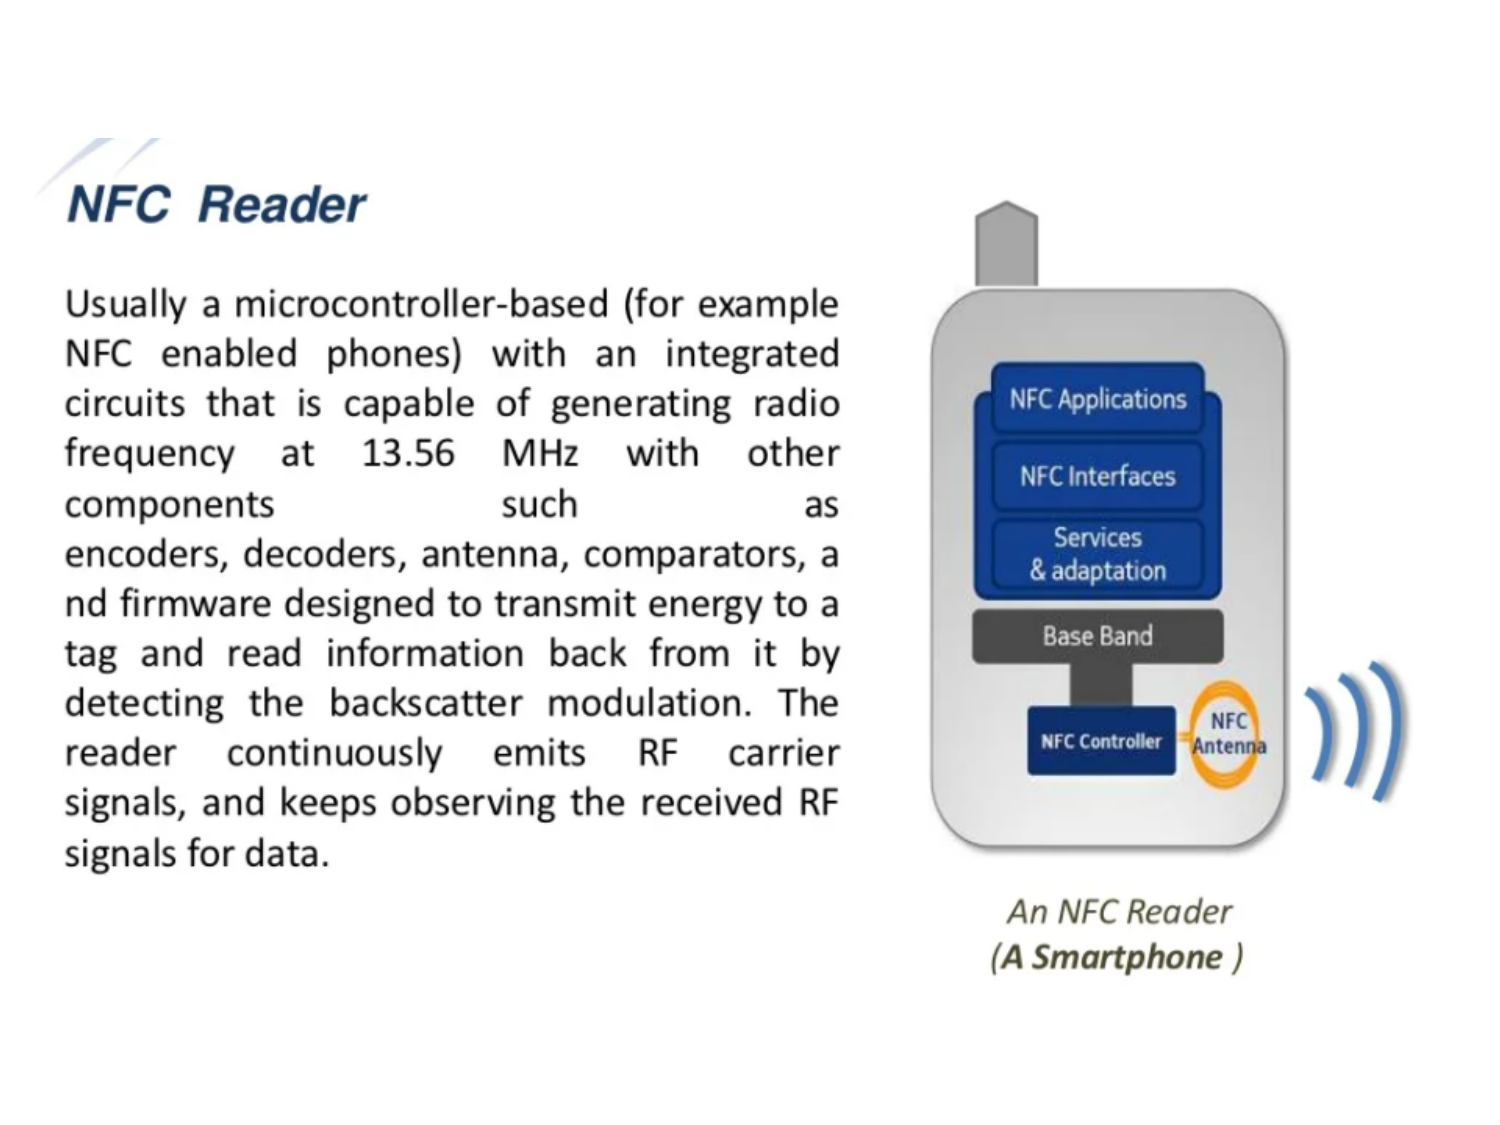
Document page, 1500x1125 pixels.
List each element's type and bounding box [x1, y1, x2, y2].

picture [34, 138, 1466, 987]
